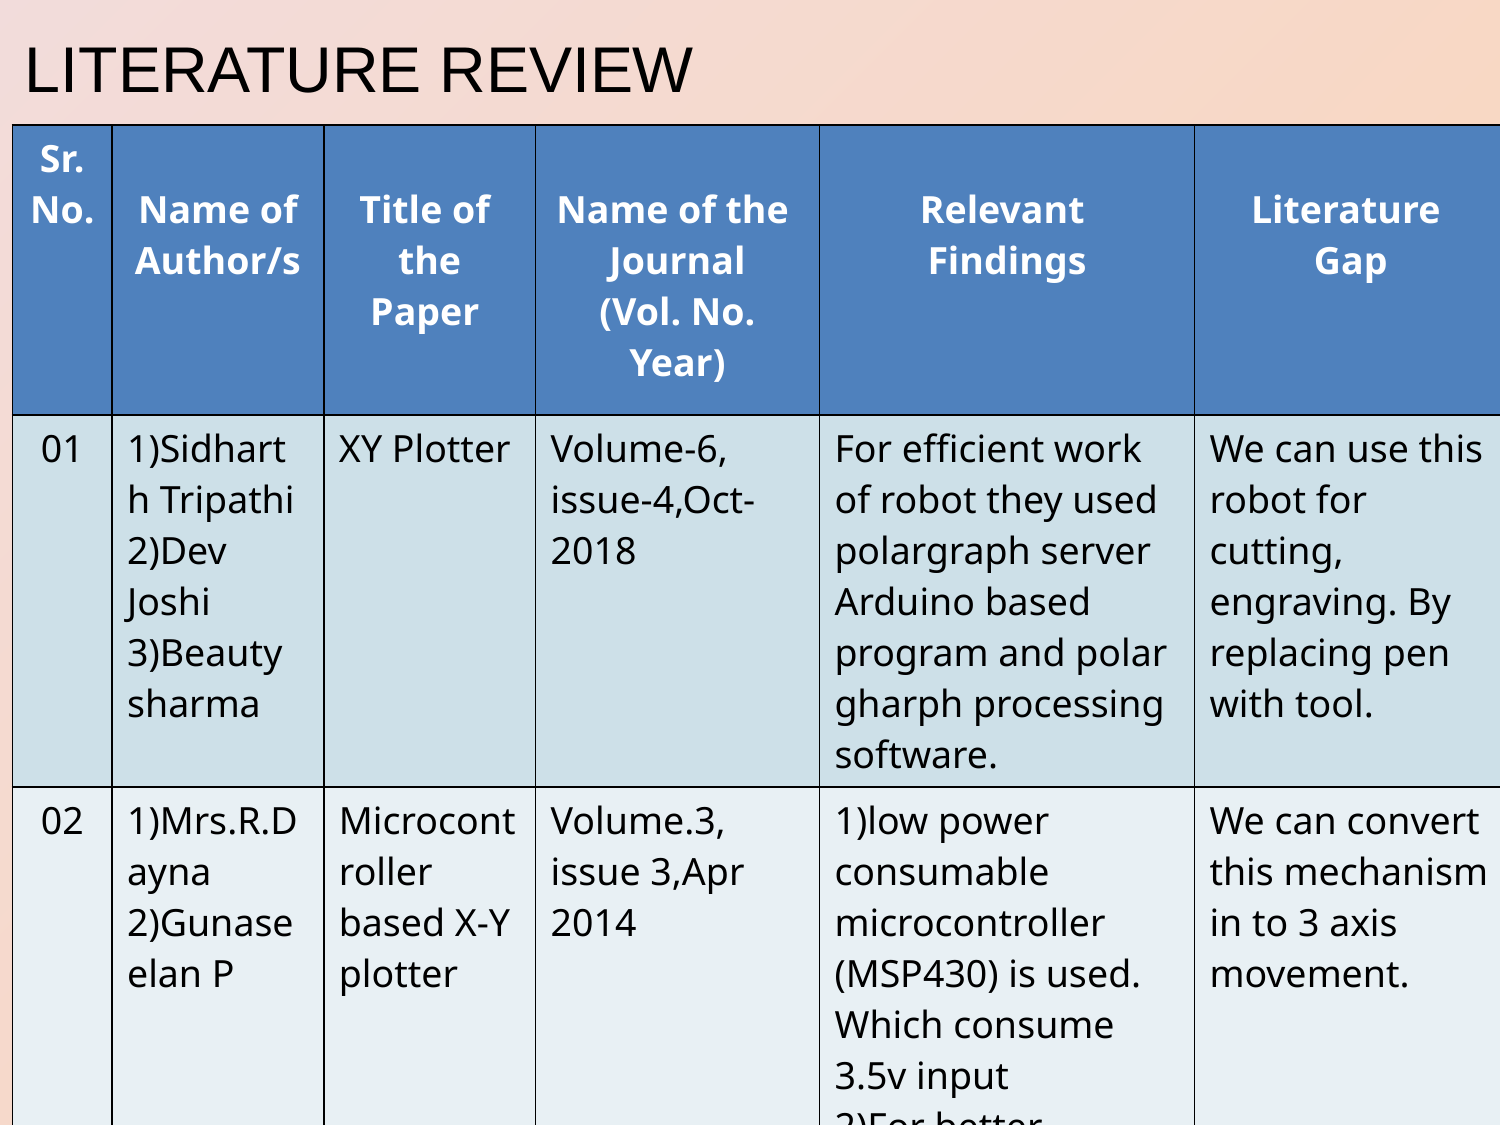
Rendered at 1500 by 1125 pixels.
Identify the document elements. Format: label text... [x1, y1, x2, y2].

table_cell 01 [13, 416, 111, 786]
table_cell 02 [13, 788, 111, 1125]
table_cell We can convert this mechanism in to 3 axis movement. [1195, 788, 1500, 1125]
title LITERATURE REVIEW [0, 19, 1007, 122]
table_header Relevant Findings [820, 126, 1194, 414]
table_cell 1)low power consumable microcontroller (MSP430) is used. Which consume 3.5v input 2)For better accuracy draper motor is uesd. [820, 788, 1194, 1125]
table_cell Microcontroller based X-Y plotter [325, 788, 535, 1125]
table_cell XY Plotter [325, 416, 535, 786]
table_cell Volume.3, issue 3,Apr 2014 [536, 788, 819, 1125]
table_cell For efficient work of robot they used polargraph server Arduino based program and polar gharph processing software. [820, 416, 1194, 786]
table_cell We can use this robot for cutting, engraving. By replacing pen with tool. [1195, 416, 1500, 786]
table_header Literature Gap [1195, 126, 1500, 414]
table_header Name of the Journal (Vol. No. Year) [536, 126, 819, 414]
table_header Sr.No. [13, 126, 111, 414]
table_cell Volume-6, issue-4,Oct-2018 [536, 416, 819, 786]
table_cell 1)Sidharth Tripathi 2)Dev Joshi 3)Beauty sharma [113, 416, 323, 786]
table_header Title of the Paper [325, 126, 535, 414]
table_header Name of Author/s [113, 126, 323, 414]
table_cell 1)Mrs.R.Dayna 2)Gunaseelan P [113, 788, 323, 1125]
